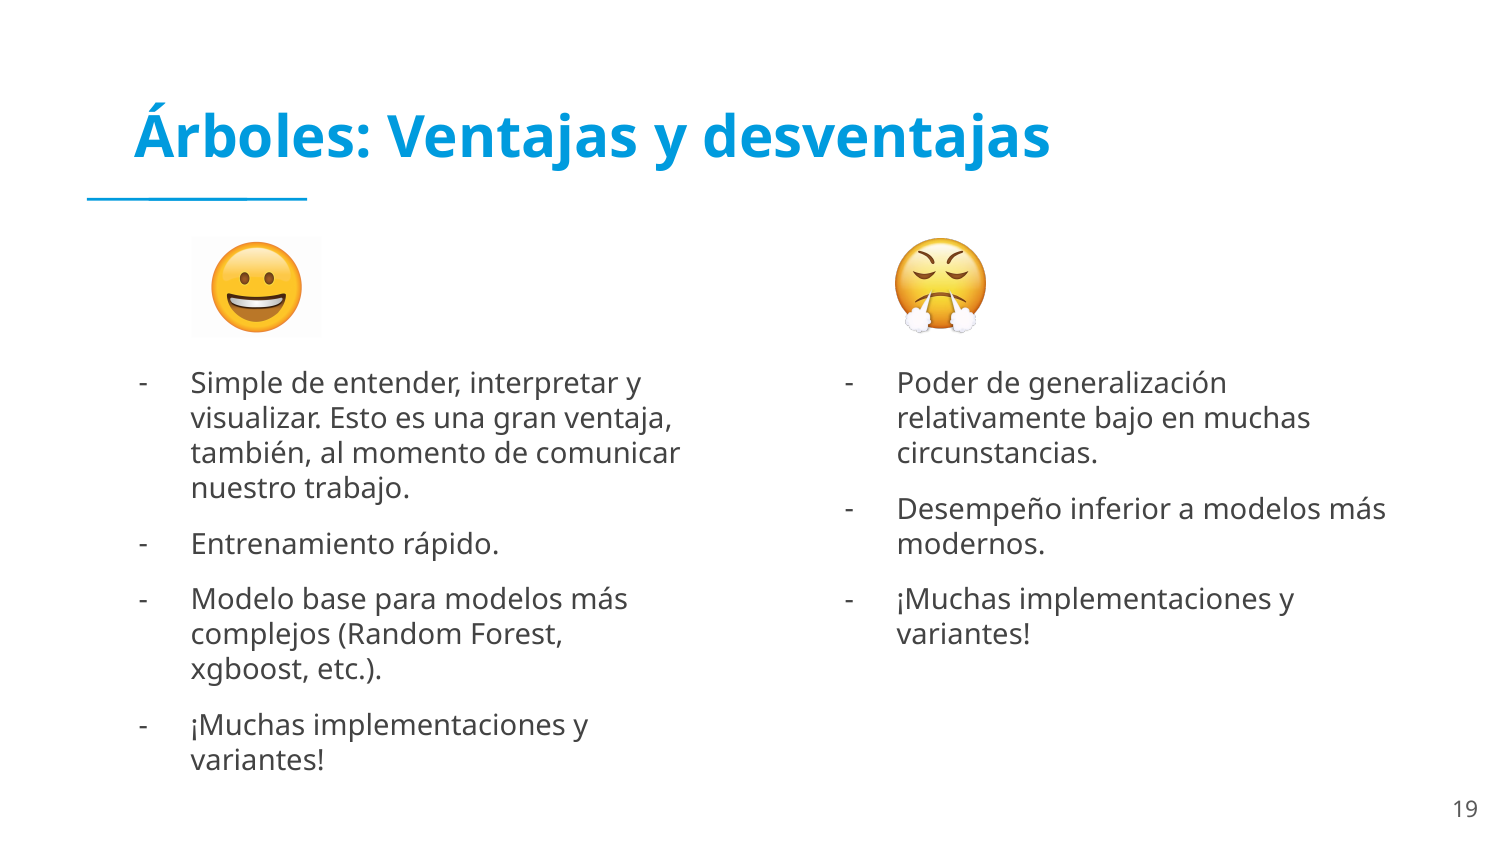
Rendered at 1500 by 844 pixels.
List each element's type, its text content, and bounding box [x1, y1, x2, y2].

title Árboles: Ventajas y desventajas [119, 84, 1438, 257]
text_box Simple de entender, interpretar y visualizar. Esto es una gran ventaja, también, al momento de comunicar nuestro trabajo. Entrenamiento rápido. Modelo base para modelos más complejos (Random Forest, xgboost, etc.). ¡Muchas implementaciones y variantes! [100, 349, 698, 618]
picture [895, 237, 986, 336]
picture [191, 236, 322, 338]
slide_number ‹#› [1403, 779, 1494, 844]
text_box Poder de generalización relativamente bajo en muchas circunstancias. Desempeño inferior a modelos más modernos. ¡Muchas implementaciones y variantes! [806, 349, 1404, 618]
